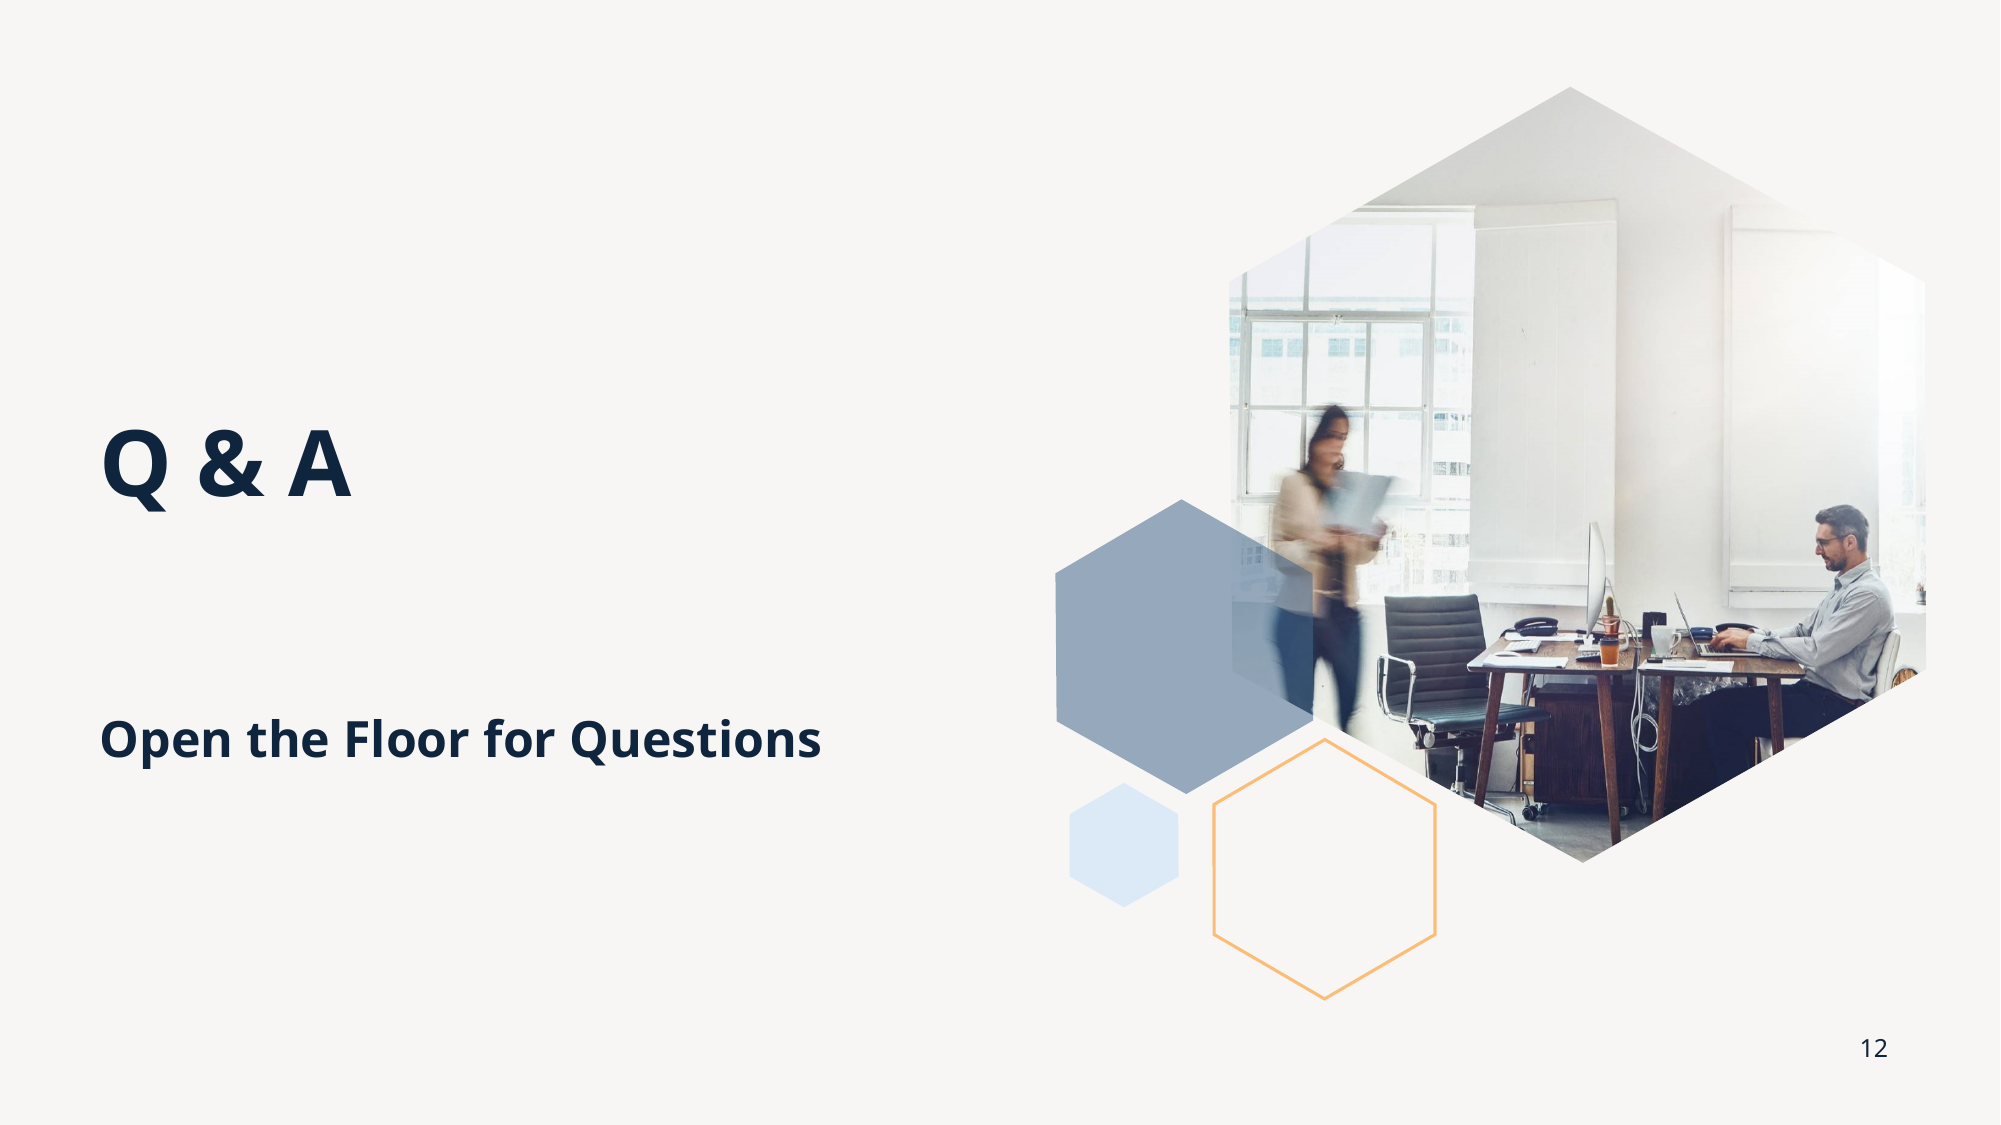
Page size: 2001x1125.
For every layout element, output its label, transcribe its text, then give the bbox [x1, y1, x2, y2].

picture [1055, 86, 1927, 863]
title Q & A Open the Floor for Questions [84, 409, 1229, 628]
slide_number 12 [1836, 1020, 1912, 1080]
